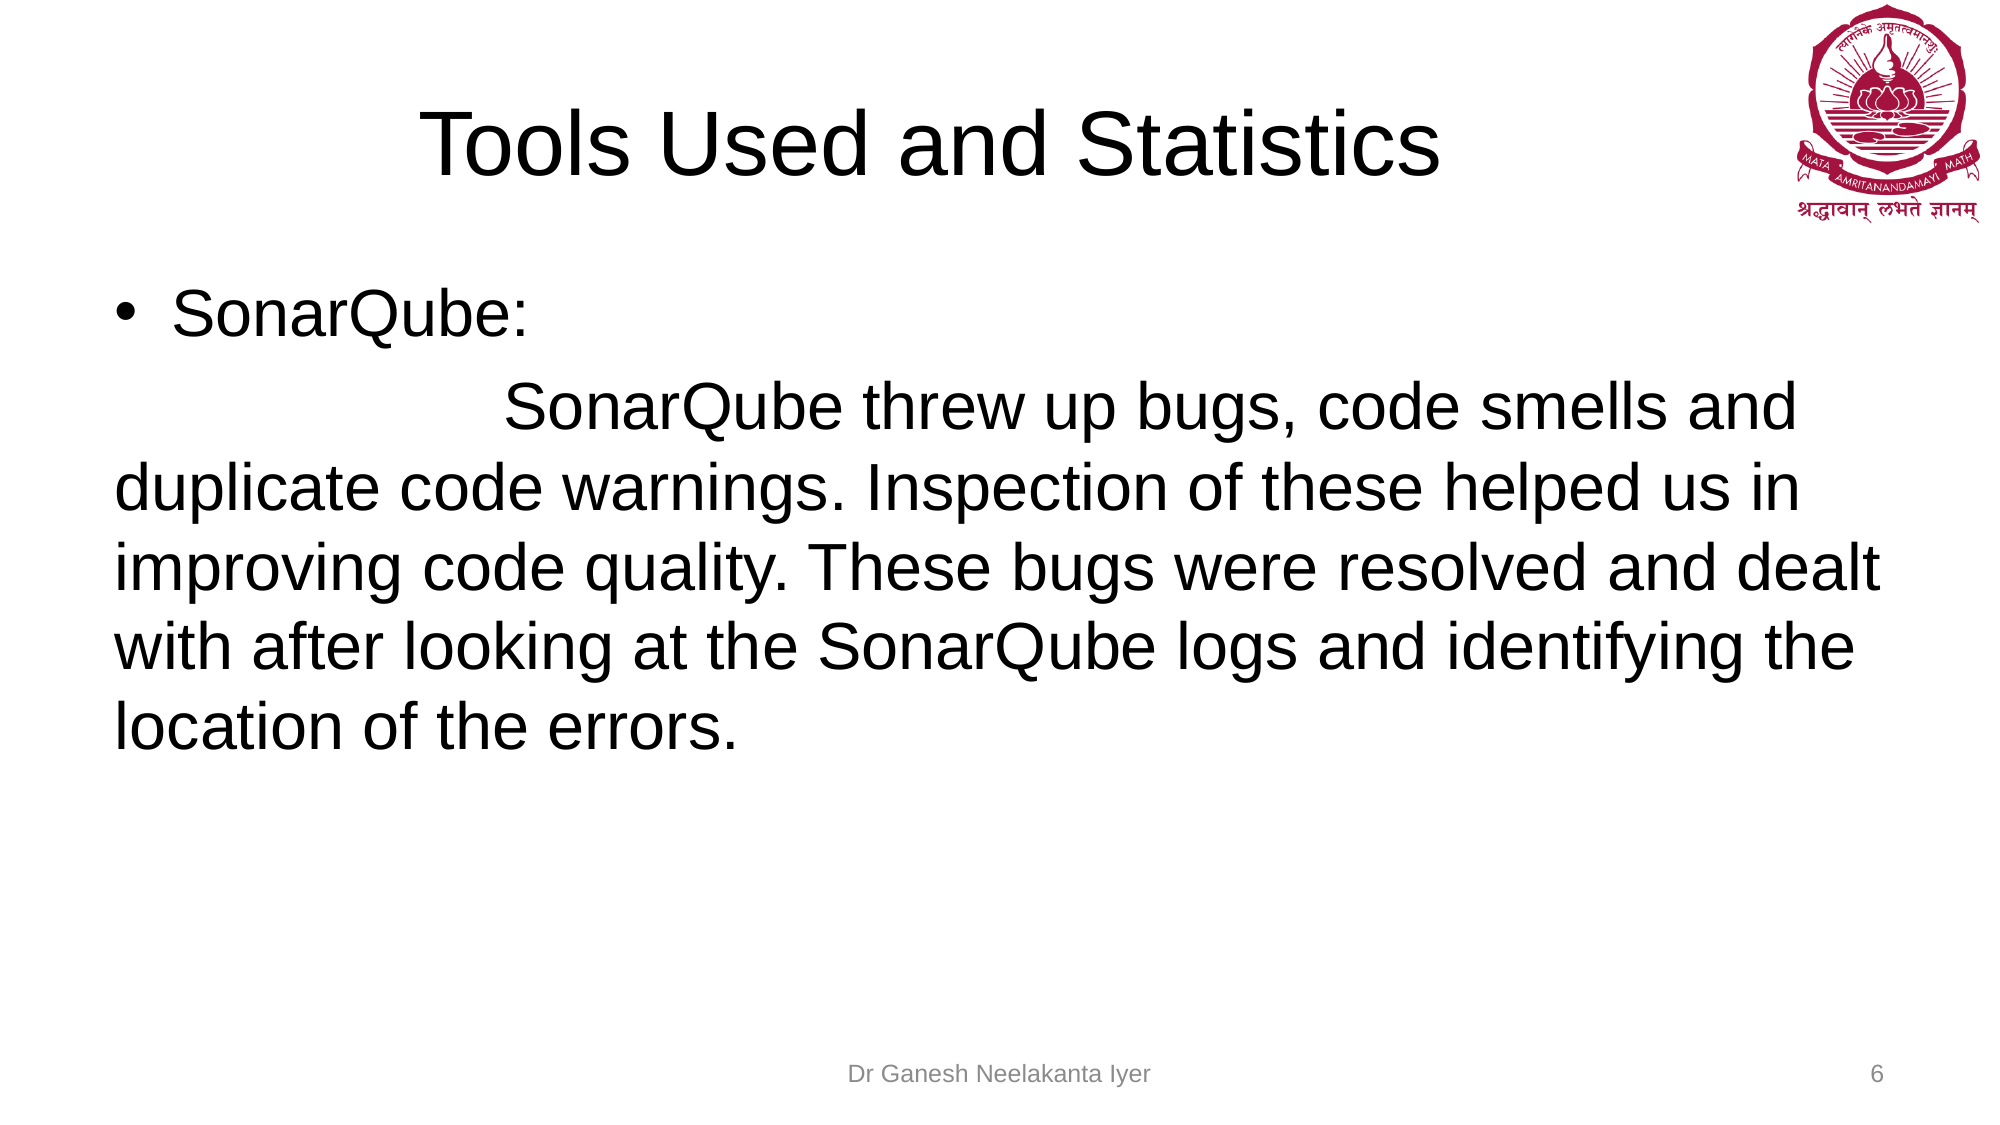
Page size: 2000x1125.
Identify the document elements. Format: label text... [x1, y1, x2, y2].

picture [1776, 1, 2000, 225]
slide_number 6 [1432, 1042, 1900, 1103]
title Tools Used and Statistics [99, 45, 1763, 233]
list SonarQube: SonarQube threw up bugs, code smells and duplicate code warnings. Inspection of these helped us in improving code quality. These bugs were resolved and dealt with after looking at the SonarQube logs and identifying the location of the errors. [99, 262, 1900, 1005]
footer Dr Ganesh Neelakanta Iyer [683, 1042, 1317, 1103]
